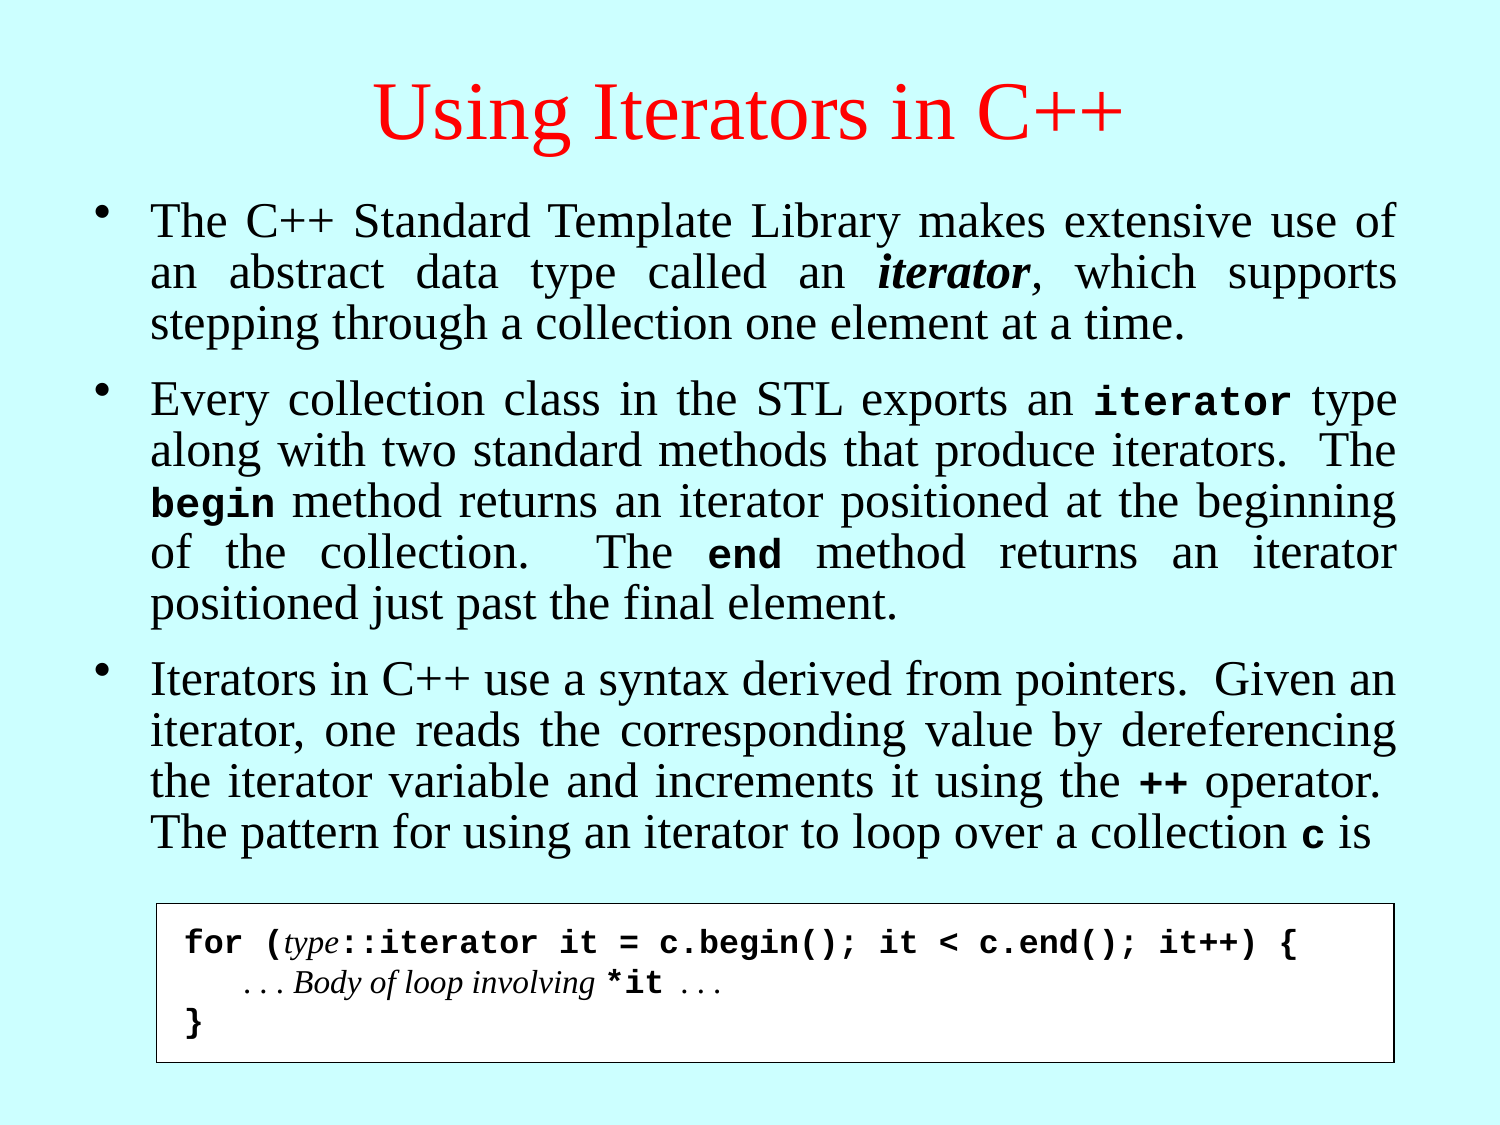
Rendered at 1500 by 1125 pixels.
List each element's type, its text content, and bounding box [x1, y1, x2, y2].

text_box The C++ Standard Template Library makes extensive use of an abstract data type called an iterator, which supports stepping through a collection one element at a time. Every collection class in the STL exports an iterator type along with two standard methods that produce iterators. The begin method returns an iterator positioned at the beginning of the collection. The end method returns an iterator positioned just past the final element. Iterators in C++ use a syntax derived from pointers. Given an iterator, one reads the corresponding value by dereferencing the iterator variable and increments it using the ++ operator. The pattern for using an iterator to loop over a collection c is [79, 189, 1413, 1100]
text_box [156, 903, 1395, 1063]
title Using Iterators in C++ [0, 12, 1500, 201]
